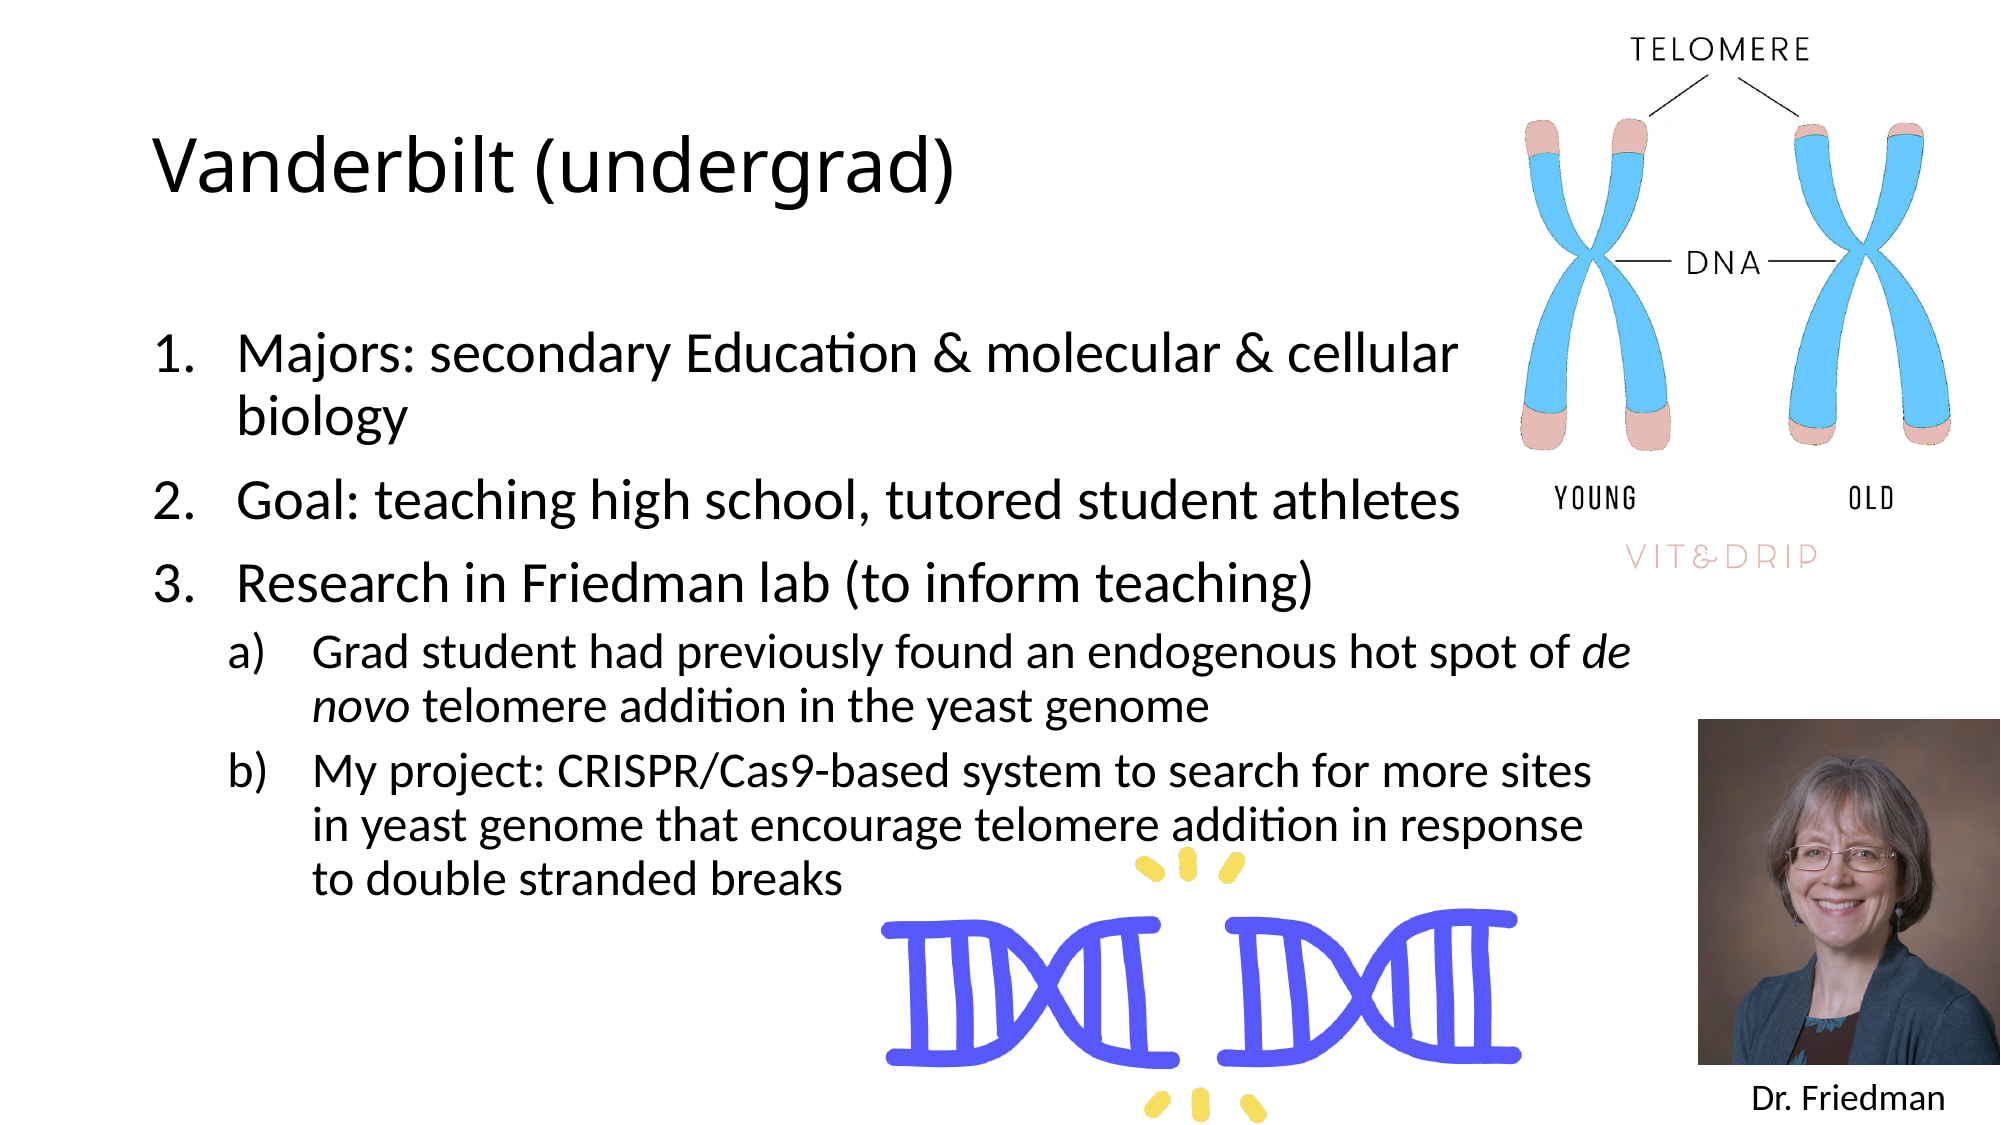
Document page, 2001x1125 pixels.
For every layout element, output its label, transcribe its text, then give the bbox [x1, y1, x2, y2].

text_box Dr. Friedman [1736, 1065, 1962, 1125]
list Majors: secondary Education & molecular & cellular biology Goal: teaching high school, tutored student athletes Research in Friedman lab (to inform teaching) Grad student had previously found an endogenous hot spot of de novo telomere addition in the yeast genome My project: CRISPR/Cas9-based system to search for more sites in yeast genome that encourage telomere addition in response to double stranded breaks [137, 314, 1653, 1053]
title Vanderbilt (undergrad) [137, 59, 1437, 278]
picture [1437, 14, 2000, 578]
picture [1698, 719, 2000, 1065]
picture [876, 843, 1527, 1125]
